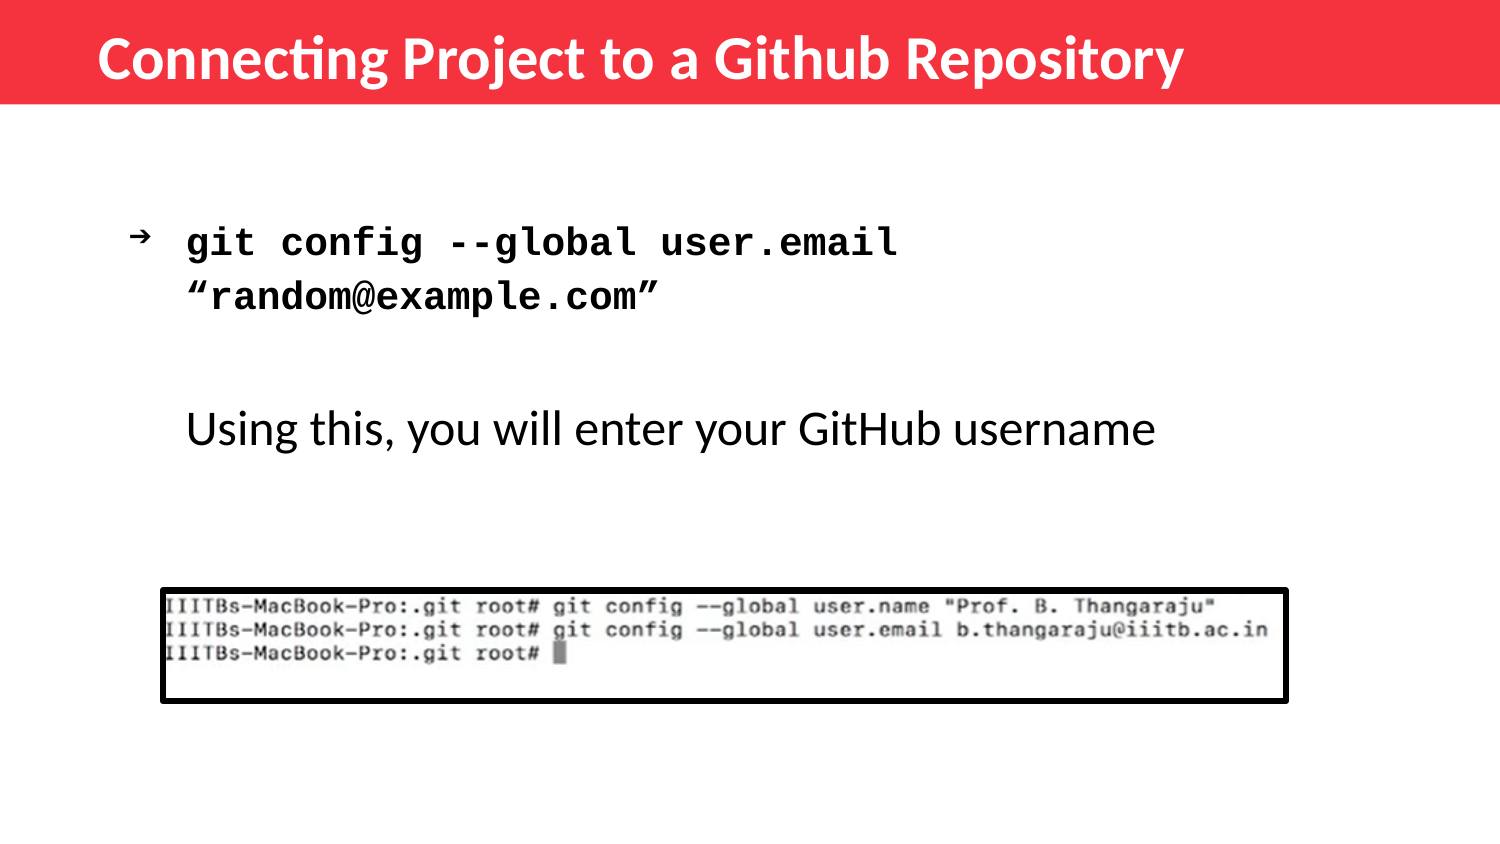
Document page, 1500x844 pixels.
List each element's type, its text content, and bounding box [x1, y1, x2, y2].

text_box git config --global user.email “random@example.com” Using this, you will enter your GitHub username [95, 193, 1411, 615]
picture [165, 593, 1284, 699]
text_box [0, 0, 1500, 105]
text_box Connecting Project to a Github Repository [83, 2, 1226, 138]
